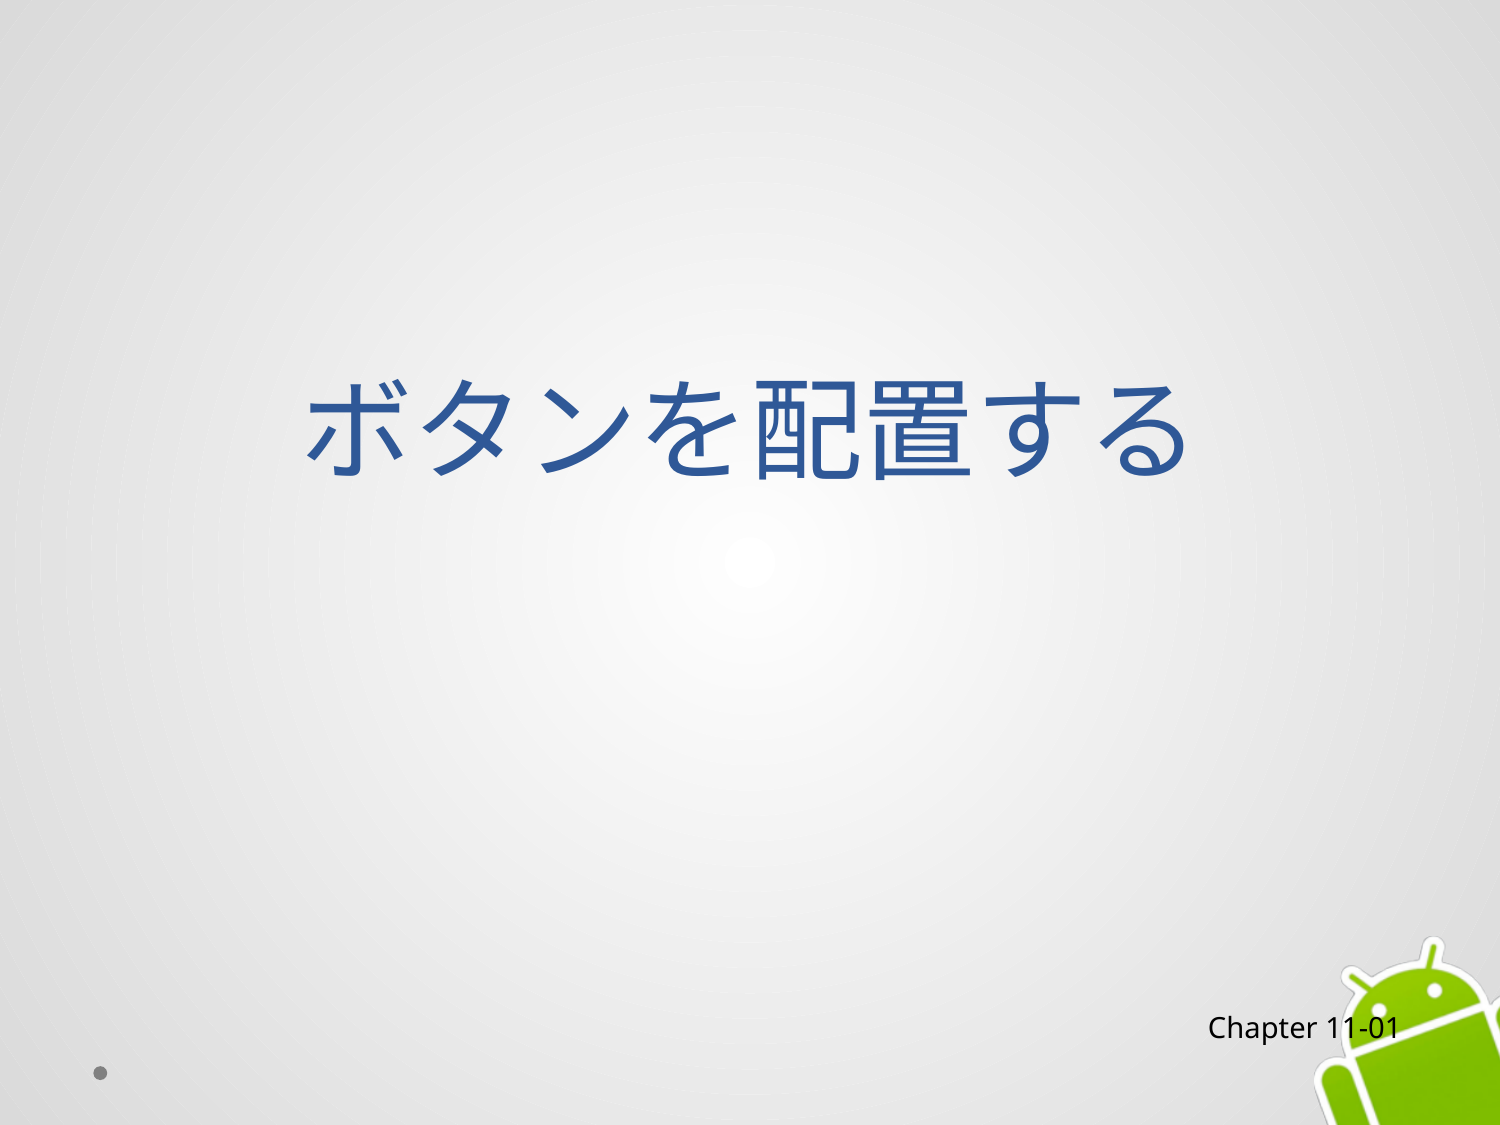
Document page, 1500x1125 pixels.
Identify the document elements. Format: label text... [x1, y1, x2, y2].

text_box Chapter 11-01 [1193, 1002, 1417, 1052]
title ボタンを配置する [75, 302, 1425, 565]
